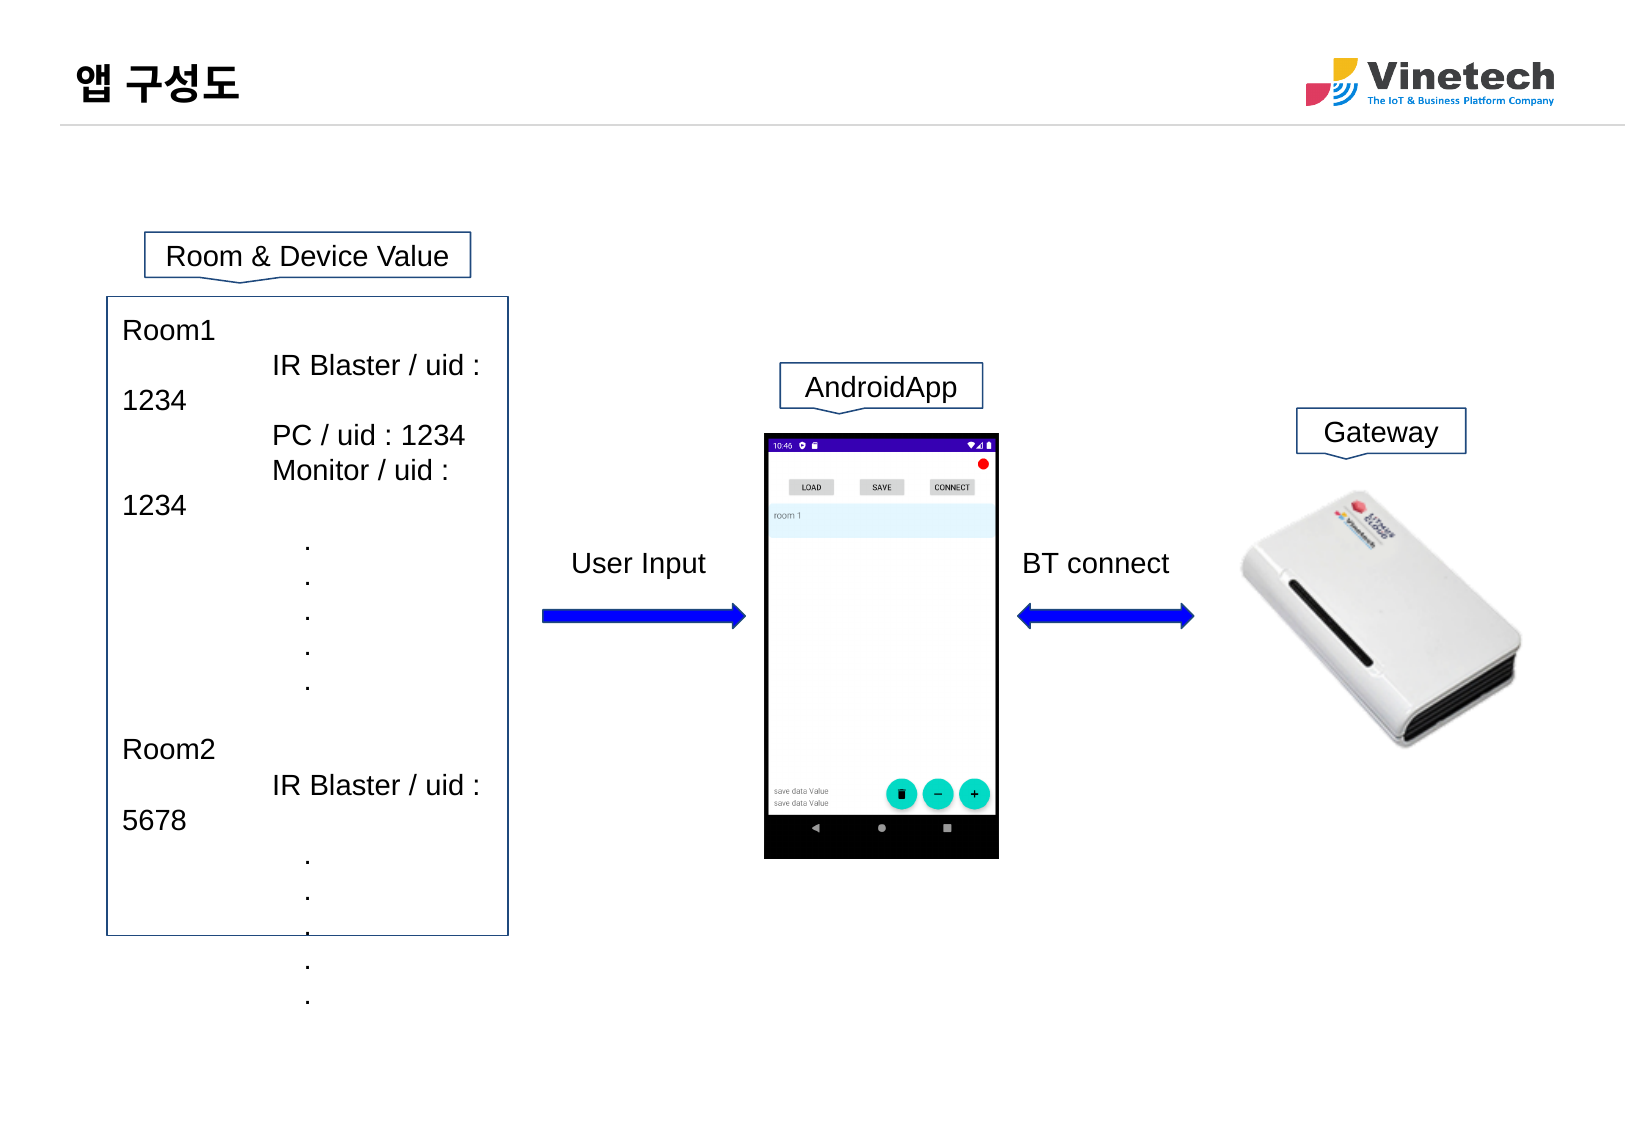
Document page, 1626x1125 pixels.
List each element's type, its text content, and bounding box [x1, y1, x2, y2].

text_box Room1 IR Blaster / uid : 1234 PC / uid : 1234 Monitor / uid : 1234 . . . . . Room2 IR Blaster / uid : 5678 . . . . . [107, 296, 509, 936]
text_box Gateway [1296, 408, 1466, 460]
text_box Room & Device Value [144, 232, 471, 283]
text_box AndroidApp [780, 362, 983, 414]
picture [764, 432, 999, 859]
text_box [1017, 603, 1194, 629]
list [81, 189, 1554, 1043]
text_box User Input [555, 529, 733, 595]
text_box BT connect [1007, 529, 1205, 595]
picture [1306, 58, 1554, 106]
picture [1234, 470, 1529, 762]
title 앱 구성도 [60, 40, 1245, 125]
text_box [542, 603, 746, 629]
